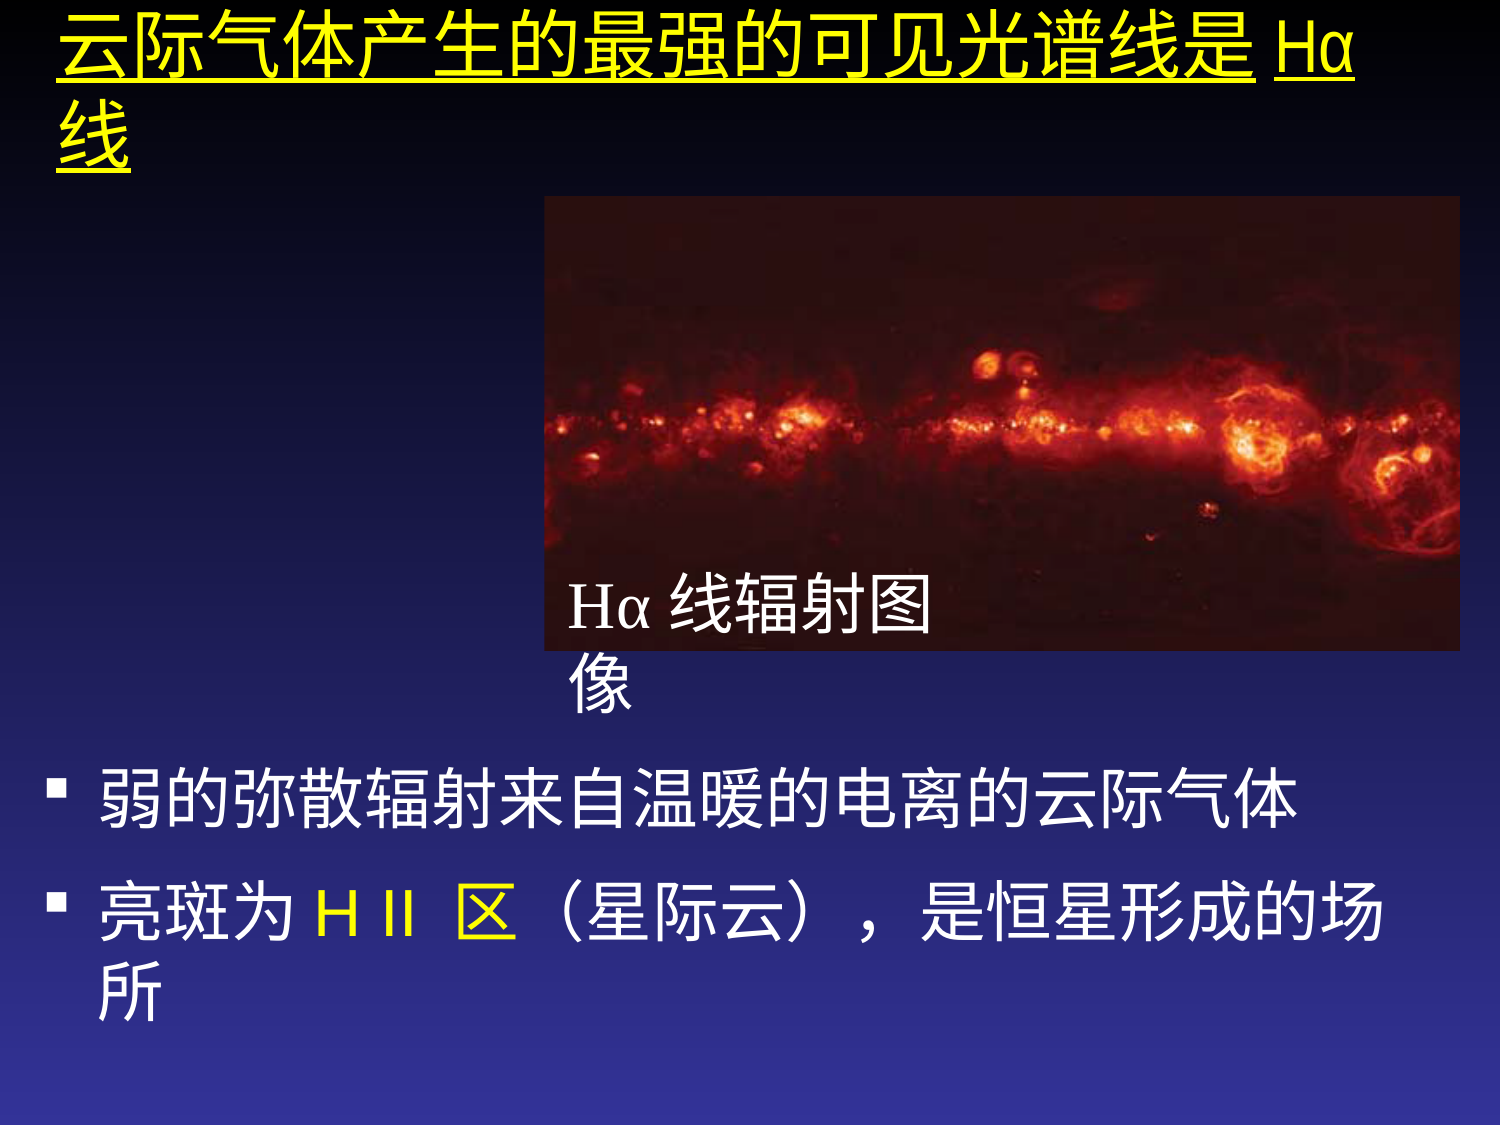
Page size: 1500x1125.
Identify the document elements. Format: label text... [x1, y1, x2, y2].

text_box Hα线辐射图像 [553, 658, 1003, 730]
title 云际气体产生的最强的可见光谱线是Hα线 [41, 31, 1442, 144]
list 弱的弥散辐射来自温暖的电离的云际气体 亮斑为H II 区（星际云），是恒星形成的场所 [26, 749, 1464, 1010]
picture [543, 196, 1461, 651]
